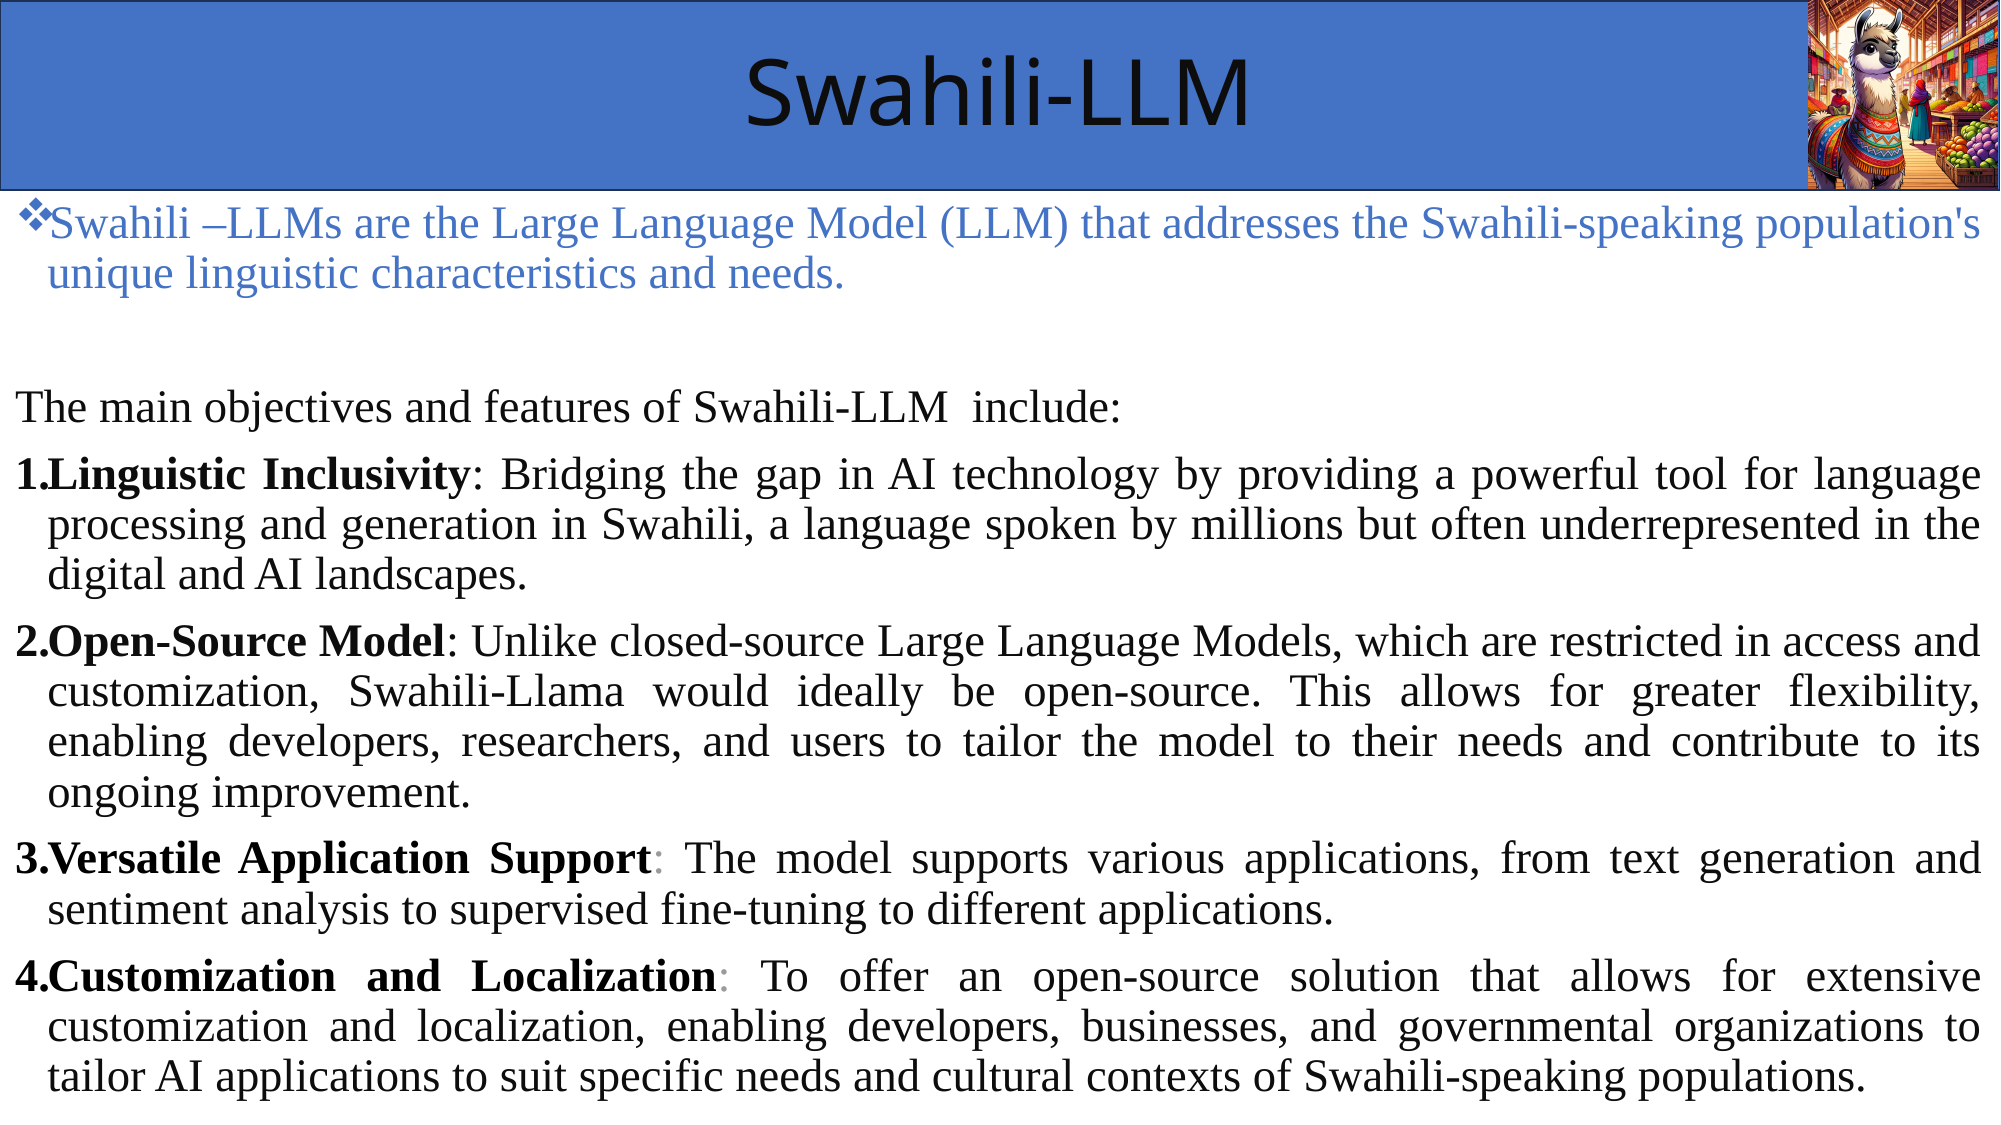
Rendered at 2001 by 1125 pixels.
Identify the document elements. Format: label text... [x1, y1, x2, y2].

picture [1808, 0, 1998, 189]
list Swahili –LLMs are the Large Language Model (LLM) that addresses the Swahili-speaking population's unique linguistic characteristics and needs. The main objectives and features of Swahili-LLM include: Linguistic Inclusivity: Bridging the gap in AI technology by providing a powerful tool for language processing and generation in Swahili, a language spoken by millions but often underrepresented in the digital and AI landscapes. Open-Source Model: Unlike closed-source Large Language Models, which are restricted in access and customization, Swahili-Llama would ideally be open-source. This allows for greater flexibility, enabling developers, researchers, and users to tailor the model to their needs and contribute to its ongoing improvement. Versatile Application Support: The model supports various applications, from text generation and sentiment analysis to supervised fine-tuning to different applications. Customization and Localization: To offer an open-source solution that allows for extensive customization and localization, enabling developers, businesses, and governmental organizations to tailor AI applications to suit specific needs and cultural contexts of Swahili-speaking populations. [0, 190, 1998, 1124]
title Swahili-LLM [0, 0, 2000, 191]
